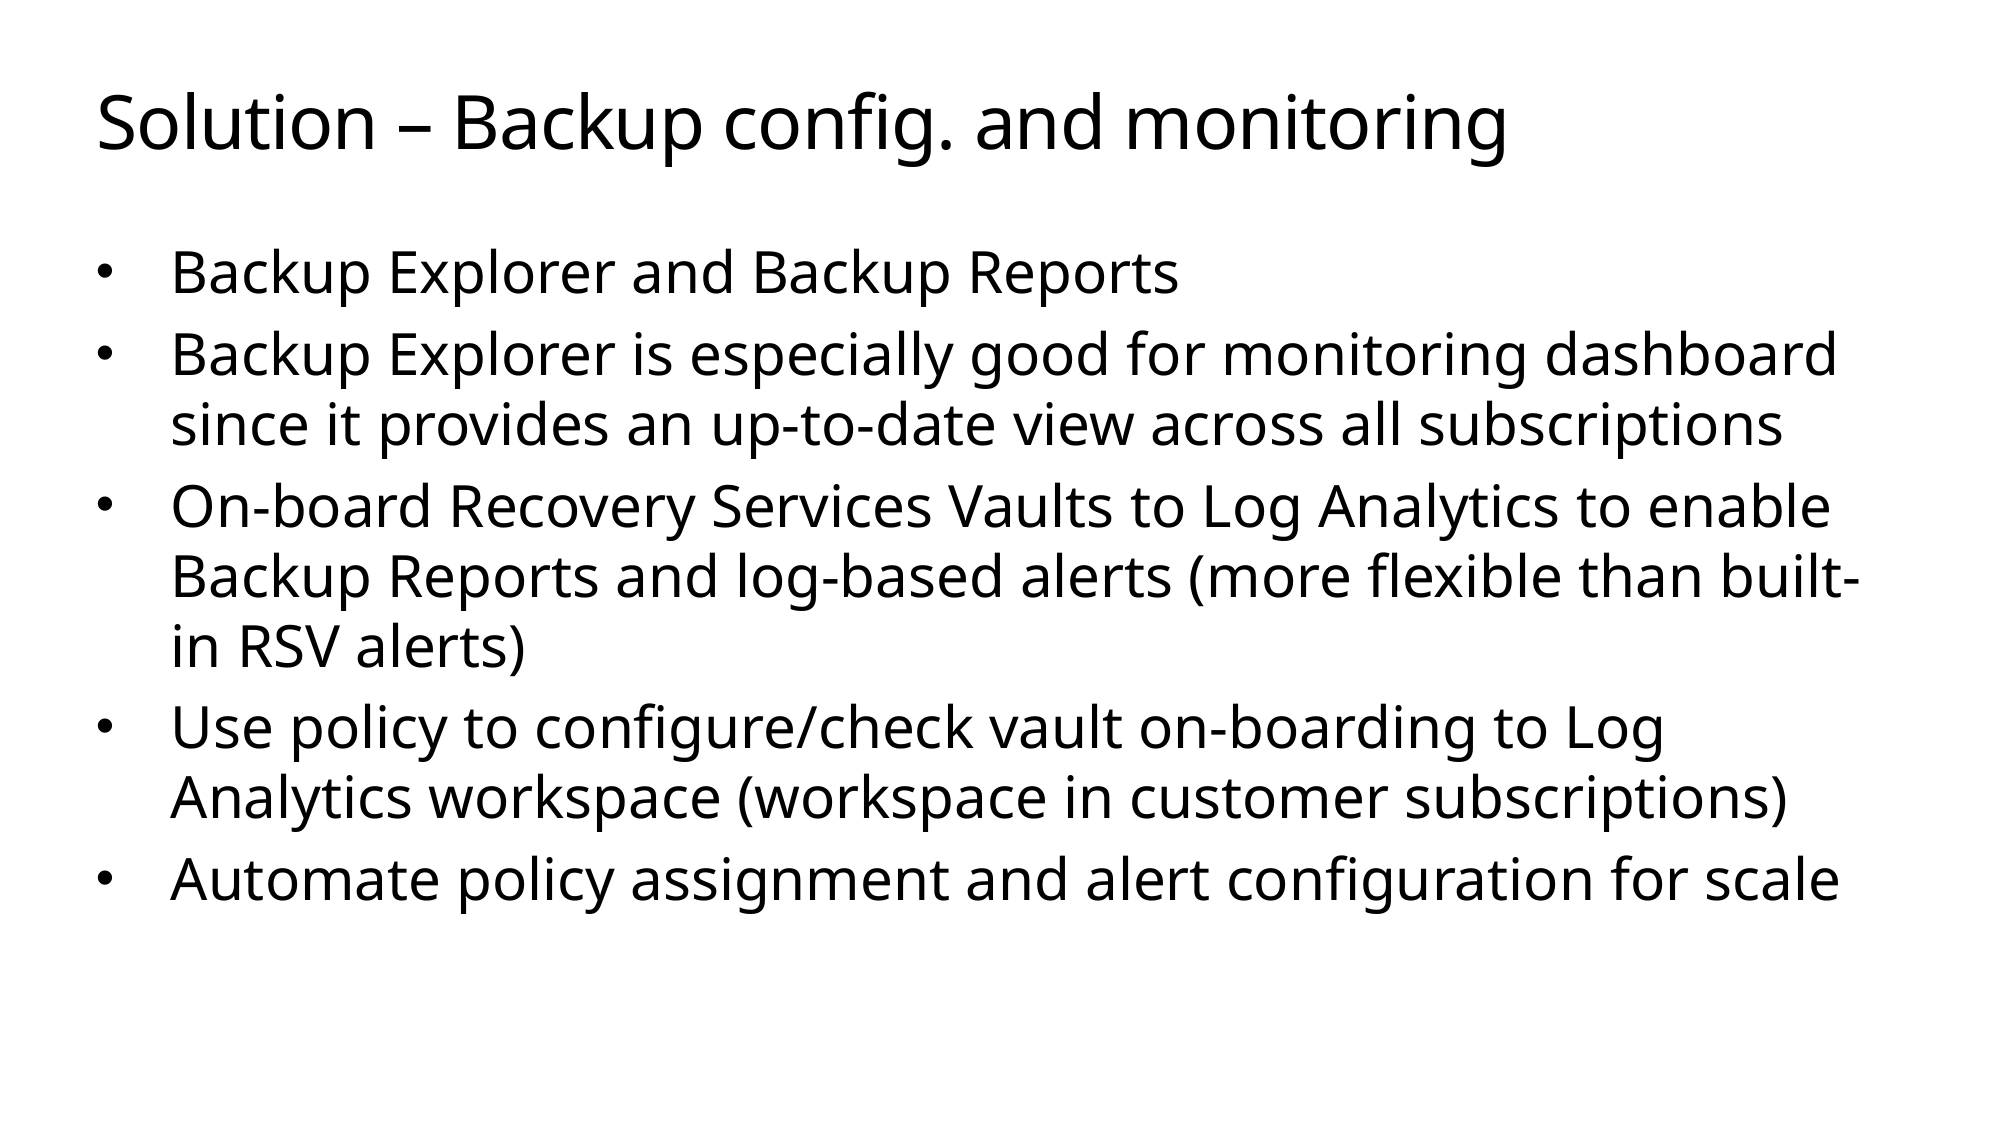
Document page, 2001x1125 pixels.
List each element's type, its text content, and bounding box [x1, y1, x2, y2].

list Backup Explorer and Backup Reports Backup Explorer is especially good for monitoring dashboard since it provides an up-to-date view across all subscriptions On-board Recovery Services Vaults to Log Analytics to enable Backup Reports and log-based alerts (more flexible than built-in RSV alerts) Use policy to configure/check vault on-boarding to Log Analytics workspace (workspace in customer subscriptions) Automate policy assignment and alert configuration for scale [95, 235, 1904, 1013]
title Solution – Backup config. and monitoring [96, 75, 1904, 166]
